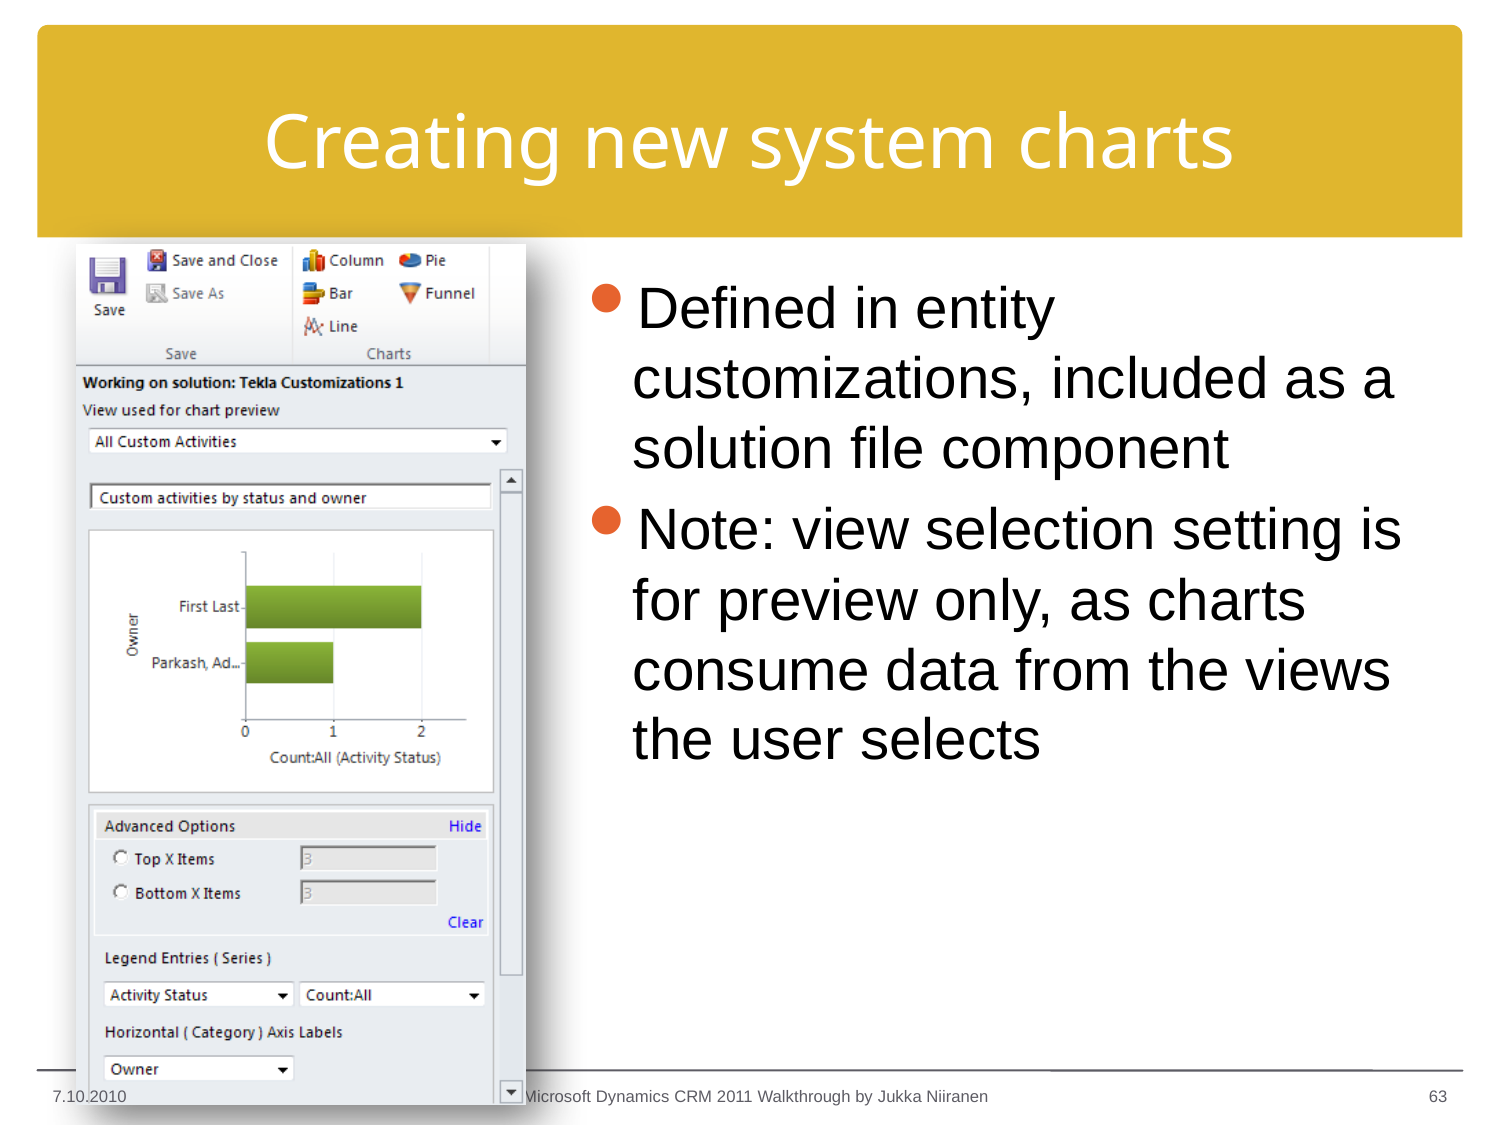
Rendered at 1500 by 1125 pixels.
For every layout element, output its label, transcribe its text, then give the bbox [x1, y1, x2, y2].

list Defined in entity customizations, included as a solution file component Note: view selection setting is for preview only, as charts consume data from the views the user selects [572, 262, 1450, 1050]
slide_number 63 [1112, 1069, 1463, 1123]
footer Microsoft Dynamics CRM 2011 Walkthrough by Jukka Niiranen [474, 1069, 1038, 1123]
picture [76, 244, 526, 1106]
title Creating new system charts [50, 45, 1450, 233]
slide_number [37, 1069, 388, 1123]
